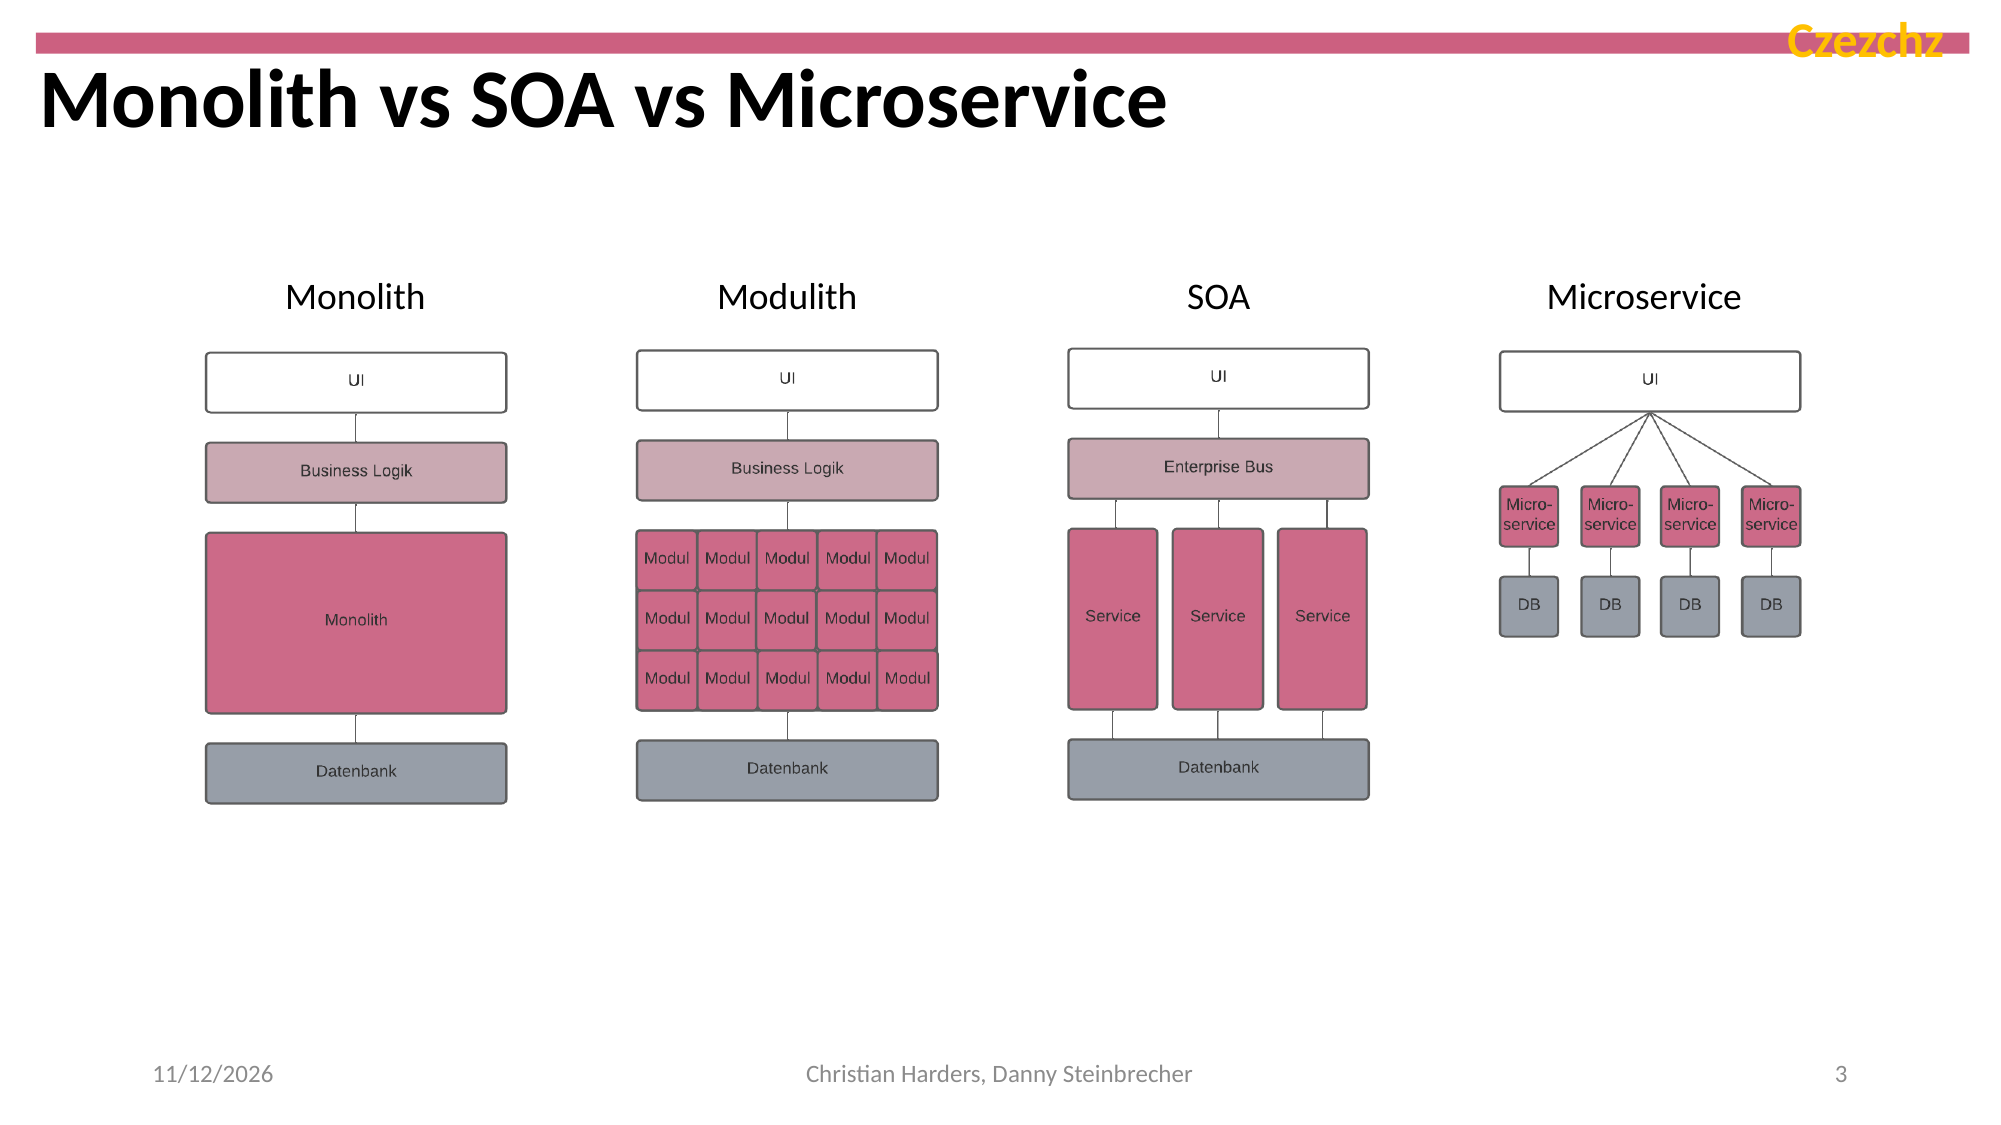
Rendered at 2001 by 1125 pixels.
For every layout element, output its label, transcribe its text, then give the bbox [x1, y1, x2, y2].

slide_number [137, 1042, 588, 1103]
text_box Modulith [702, 265, 873, 311]
slide_number 3 [1412, 1042, 1863, 1103]
picture [1037, 309, 1401, 838]
text_box Microservice [1531, 265, 1758, 320]
footer Christian Harders, Danny Steinbrecher [662, 1042, 1338, 1103]
picture [605, 311, 970, 839]
picture [174, 313, 538, 842]
text_box Monolith [270, 265, 441, 313]
text_box SOA [1172, 265, 1266, 309]
text_box Monolith vs SOA vs Microservice [24, 36, 1185, 152]
picture [1468, 320, 1832, 667]
